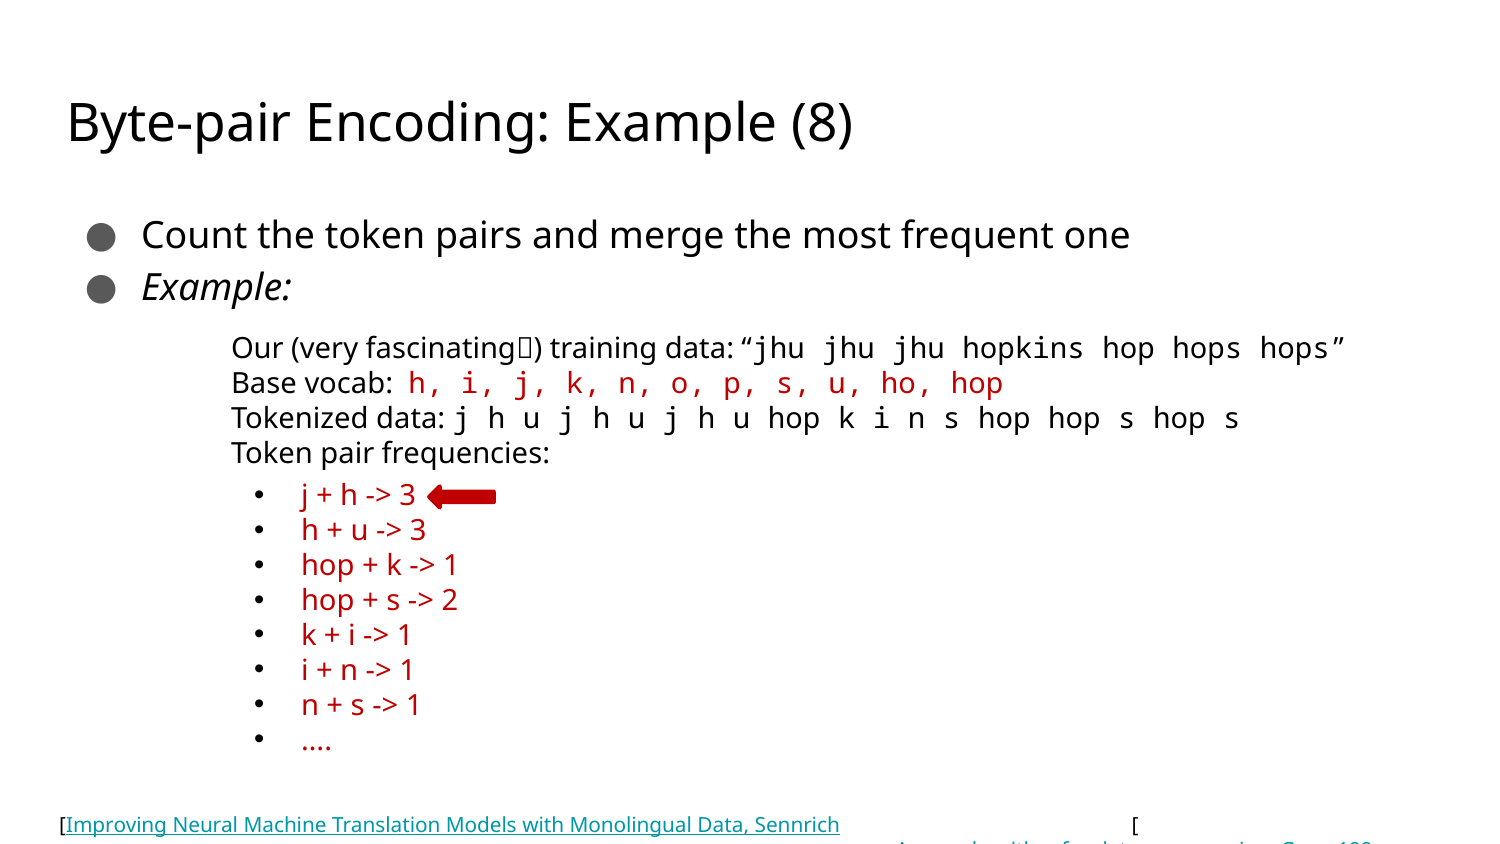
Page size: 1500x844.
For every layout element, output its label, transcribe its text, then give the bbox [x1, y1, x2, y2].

text_box [427, 484, 496, 510]
list Count the token pairs and merge the most frequent one Example: [51, 189, 1449, 750]
text_box [A new algorithm for data compression, Gage 1994] [890, 803, 1390, 844]
title Byte-pair Encoding: Example (8) [51, 72, 1449, 167]
text_box Our (very fascinating🙄) training data: “jhu jhu jhu hopkins hop hops hops” Base vocab: h, i, j, k, n, o, p, s, u, ho, hop Tokenized data: j h u j h u j h u hop k i n s hop hop s hop s Token pair frequencies: [216, 321, 1393, 477]
text_box [Improving Neural Machine Translation Models with Monolingual Data, Sennrich et al. 2016] [9, 803, 890, 844]
text_box j + h -> 3 h + u -> 3 hop + k -> 1 hop + s -> 2 k + i -> 1 i + n -> 1 n + s -> 1 …. [239, 469, 990, 764]
